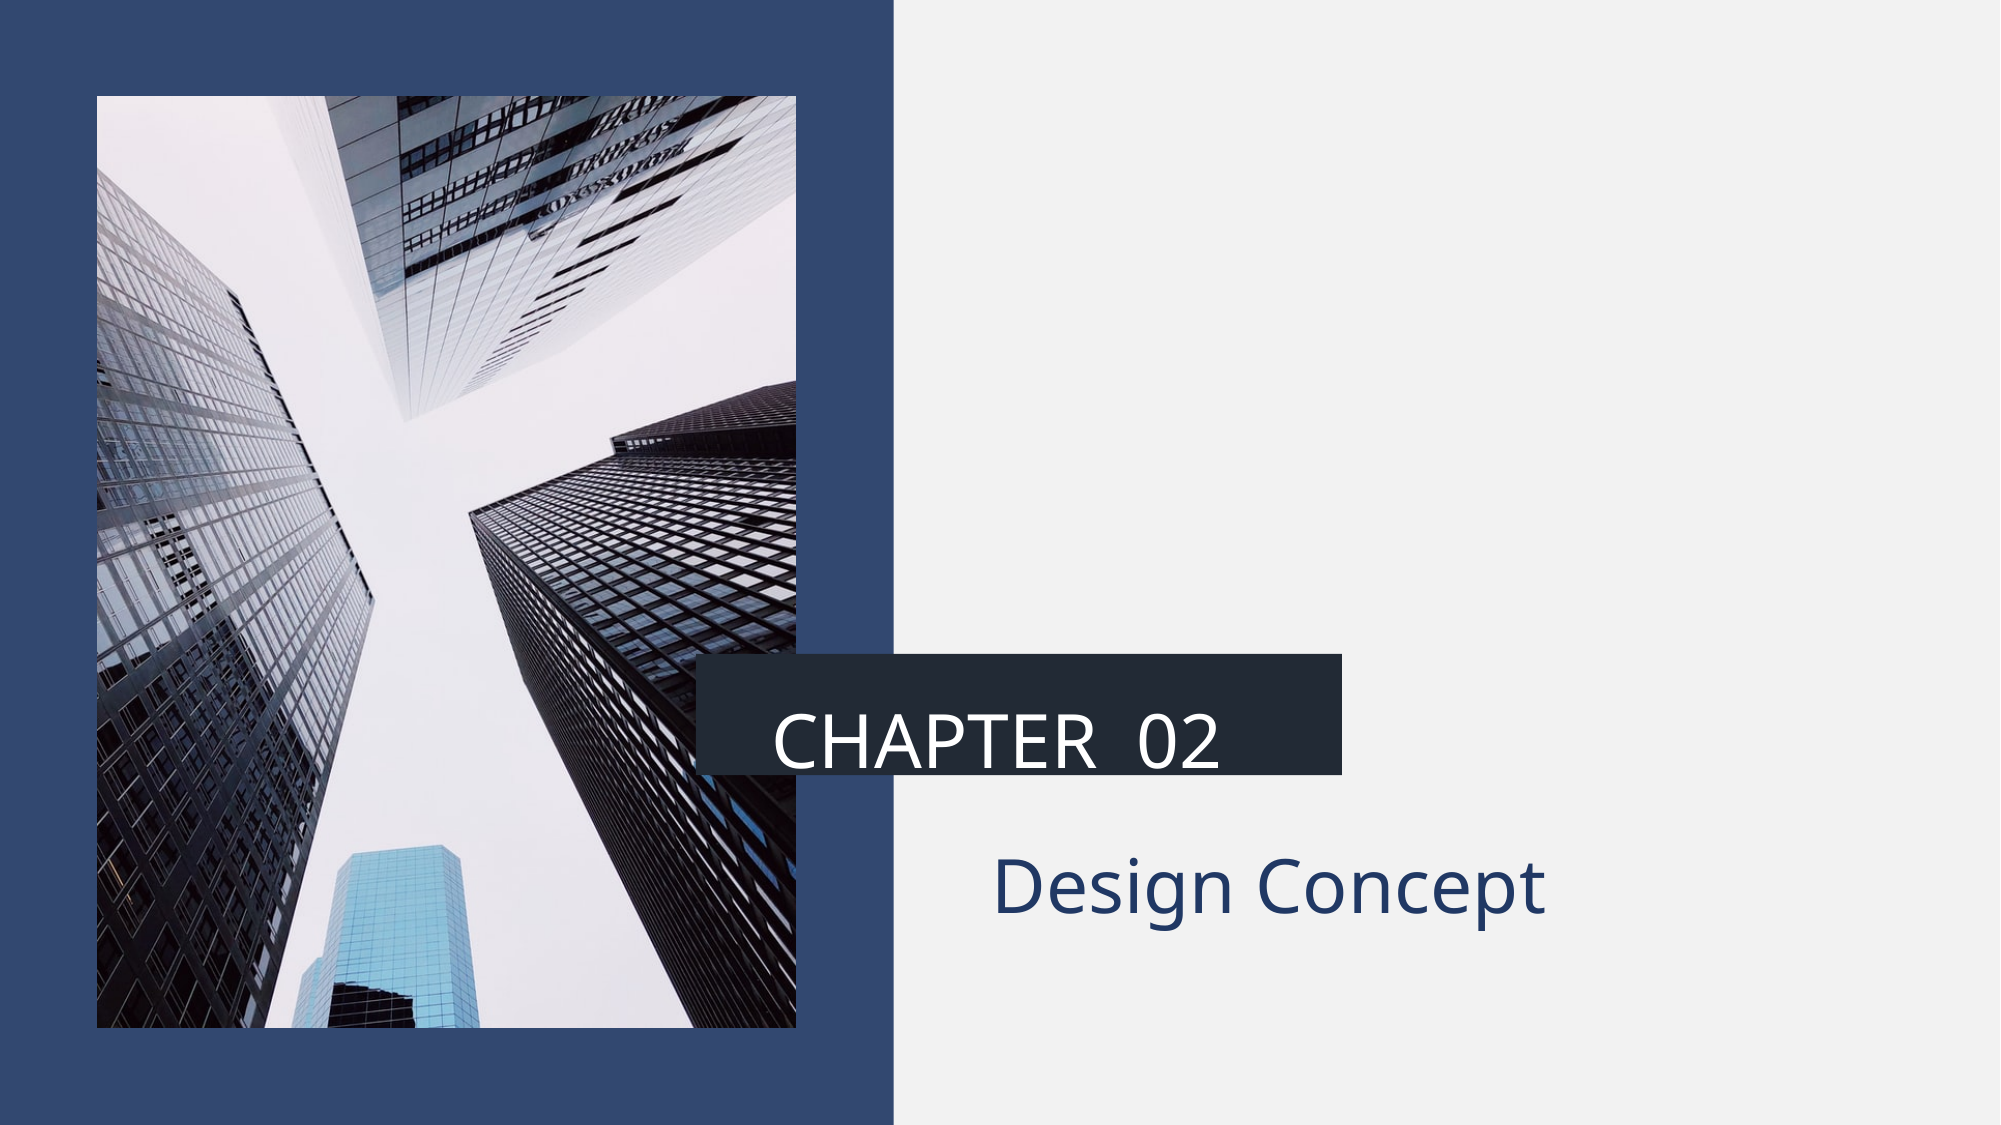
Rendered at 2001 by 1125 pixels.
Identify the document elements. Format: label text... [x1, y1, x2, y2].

text_box [0, 0, 895, 1125]
text_box Design Concept [976, 831, 1562, 936]
text_box CHAPTER 02 [796, 620, 1306, 792]
picture [97, 96, 796, 1028]
text_box [1306, 653, 1343, 776]
